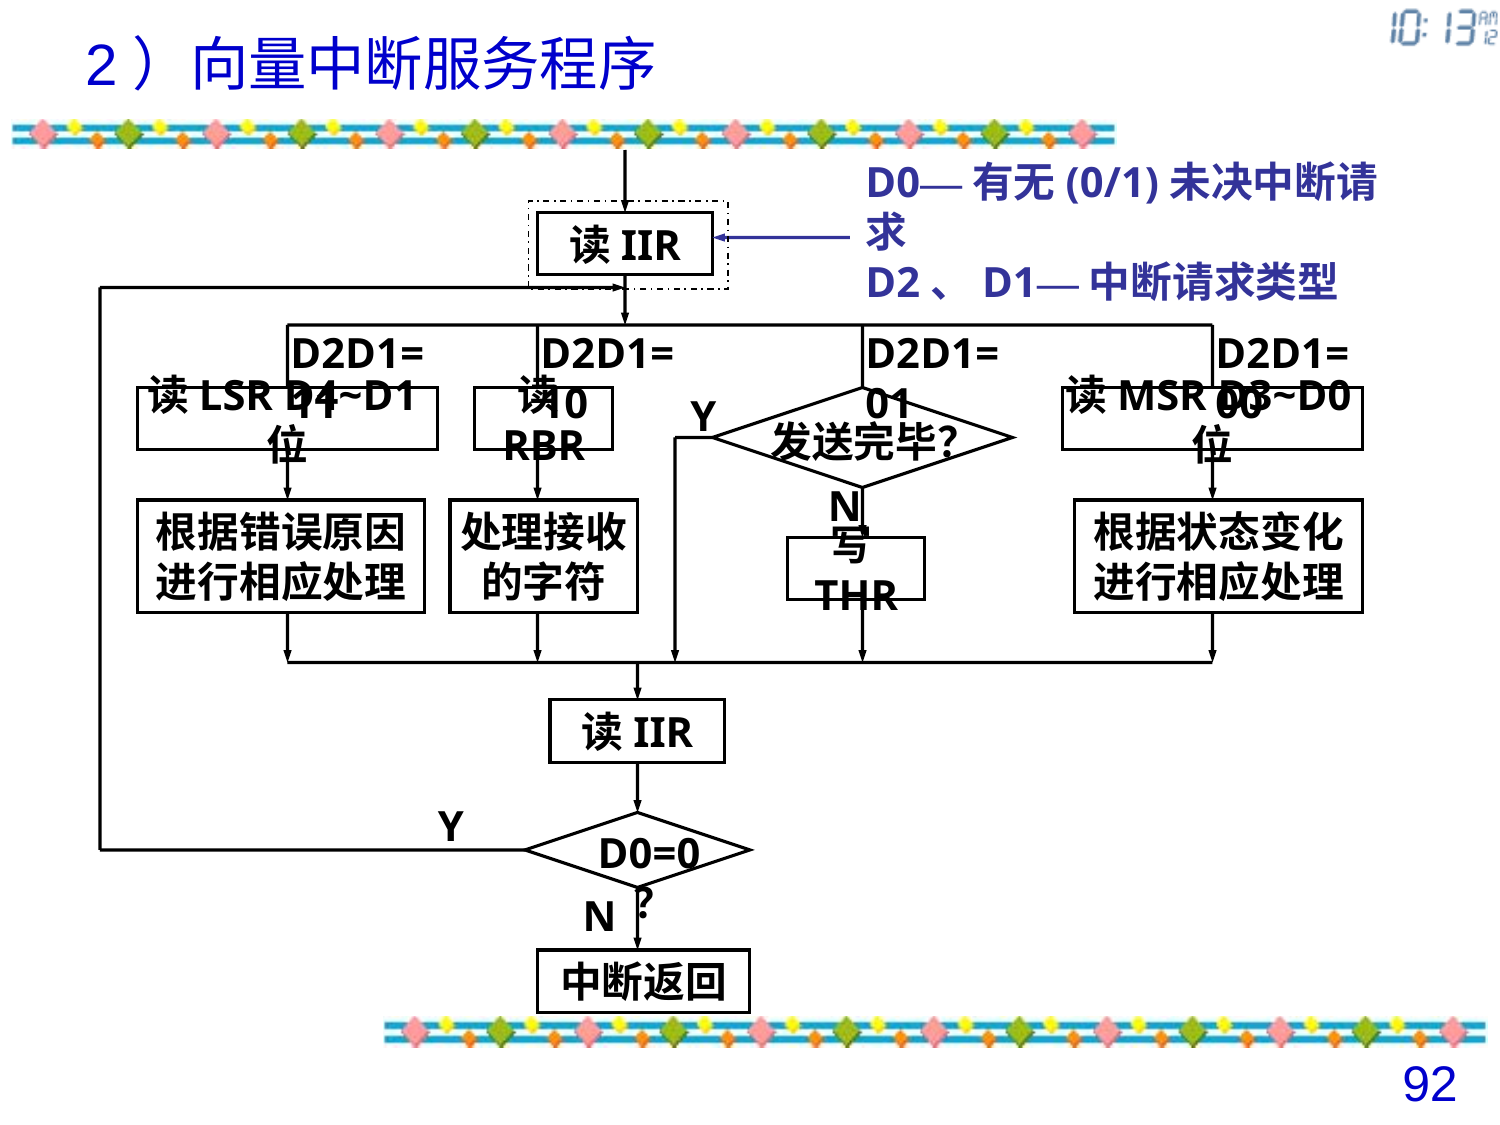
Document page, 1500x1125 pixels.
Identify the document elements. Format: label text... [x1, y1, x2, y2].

picture [11, 119, 1117, 149]
picture [383, 1016, 1488, 1048]
text_box 2）向量中断服务程序 [70, 18, 1252, 105]
picture [1371, 0, 1500, 56]
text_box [99, 149, 1413, 1013]
